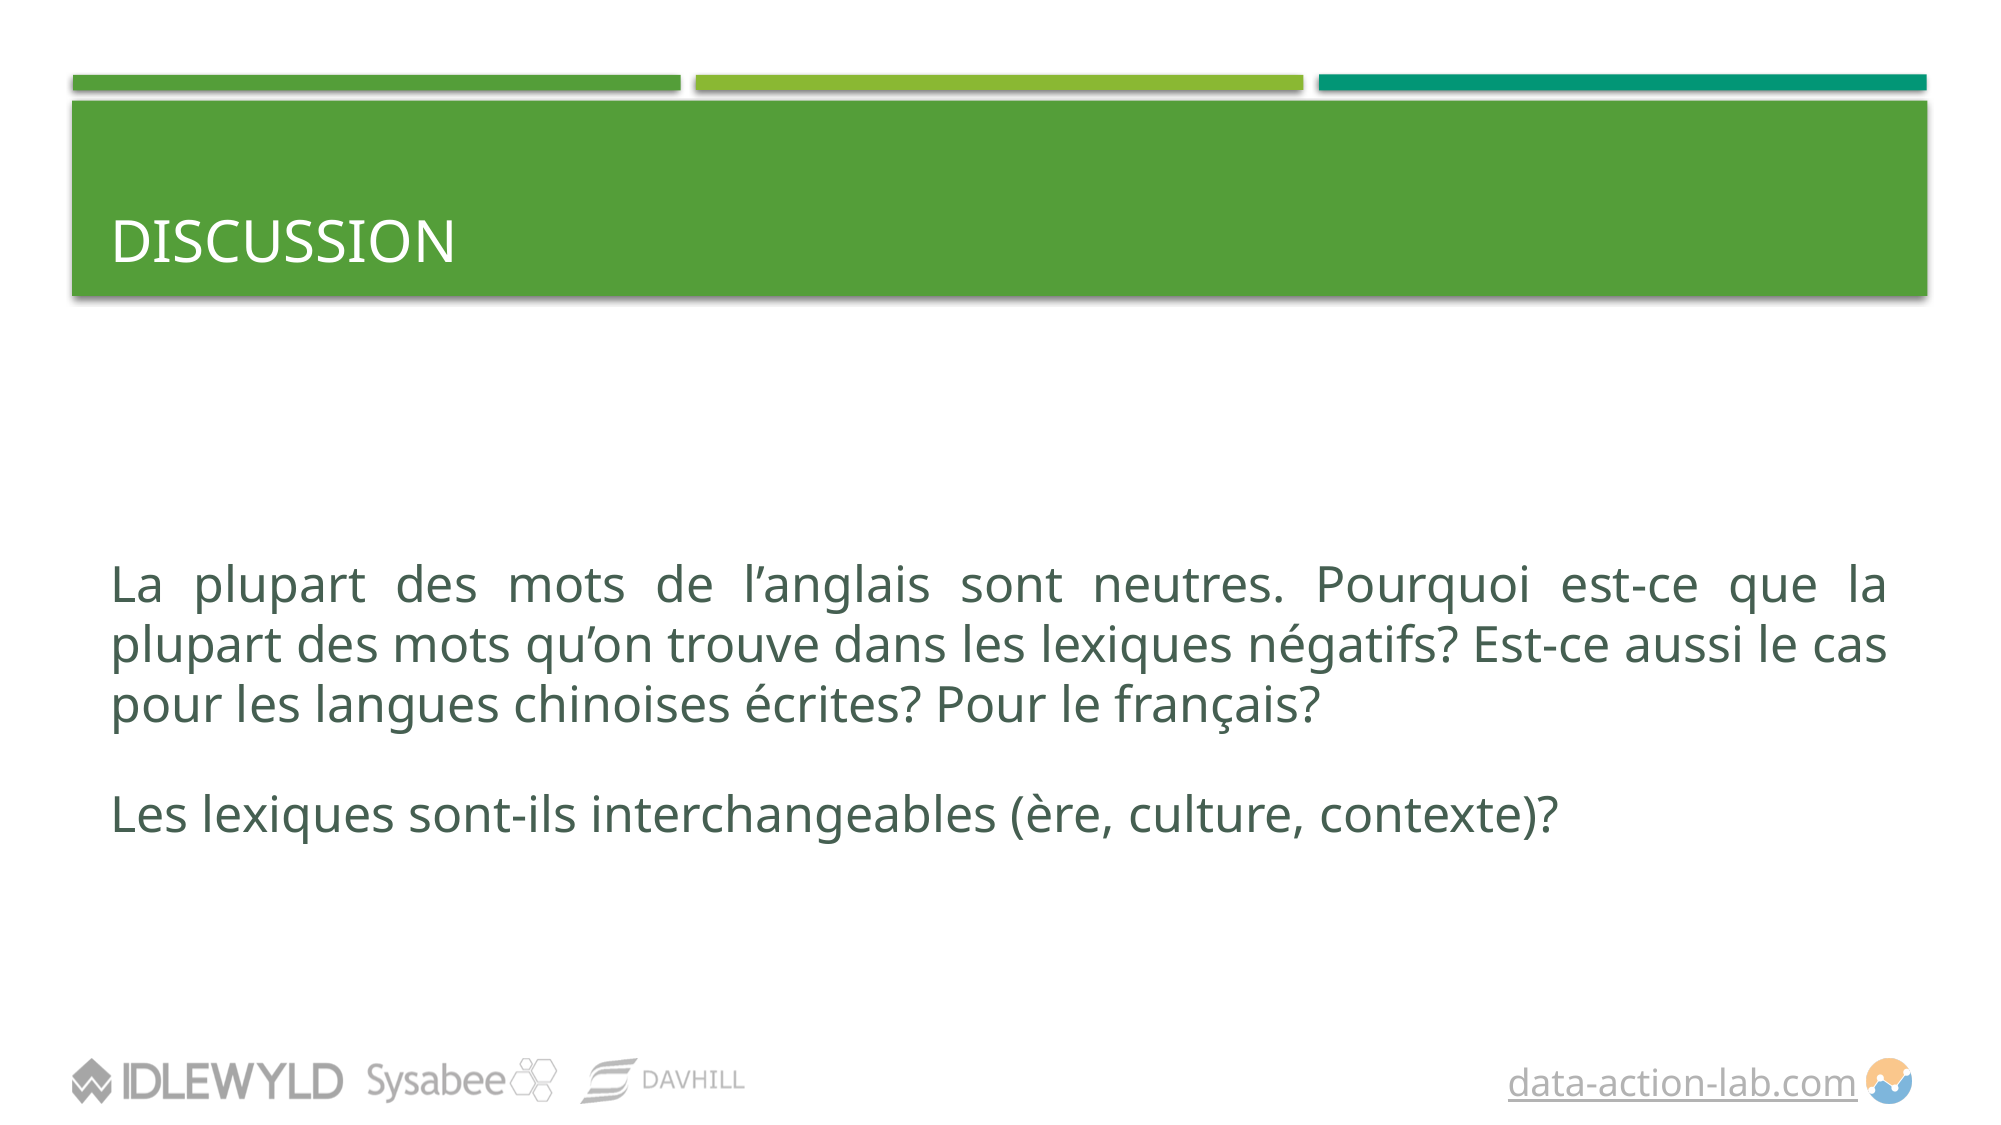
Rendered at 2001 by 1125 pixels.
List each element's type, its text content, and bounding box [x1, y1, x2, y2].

list La plupart des mots de l’anglais sont neutres. Pourquoi est-ce que la plupart des mots qu’on trouve dans les lexiques négatifs? Est-ce aussi le cas pour les langues chinoises écrites? Pour le français? Les lexiques sont-ils interchangeables (ère, culture, contexte)? [95, 357, 1905, 1037]
title DISCUSSION [95, 115, 1905, 282]
picture [72, 1058, 745, 1104]
